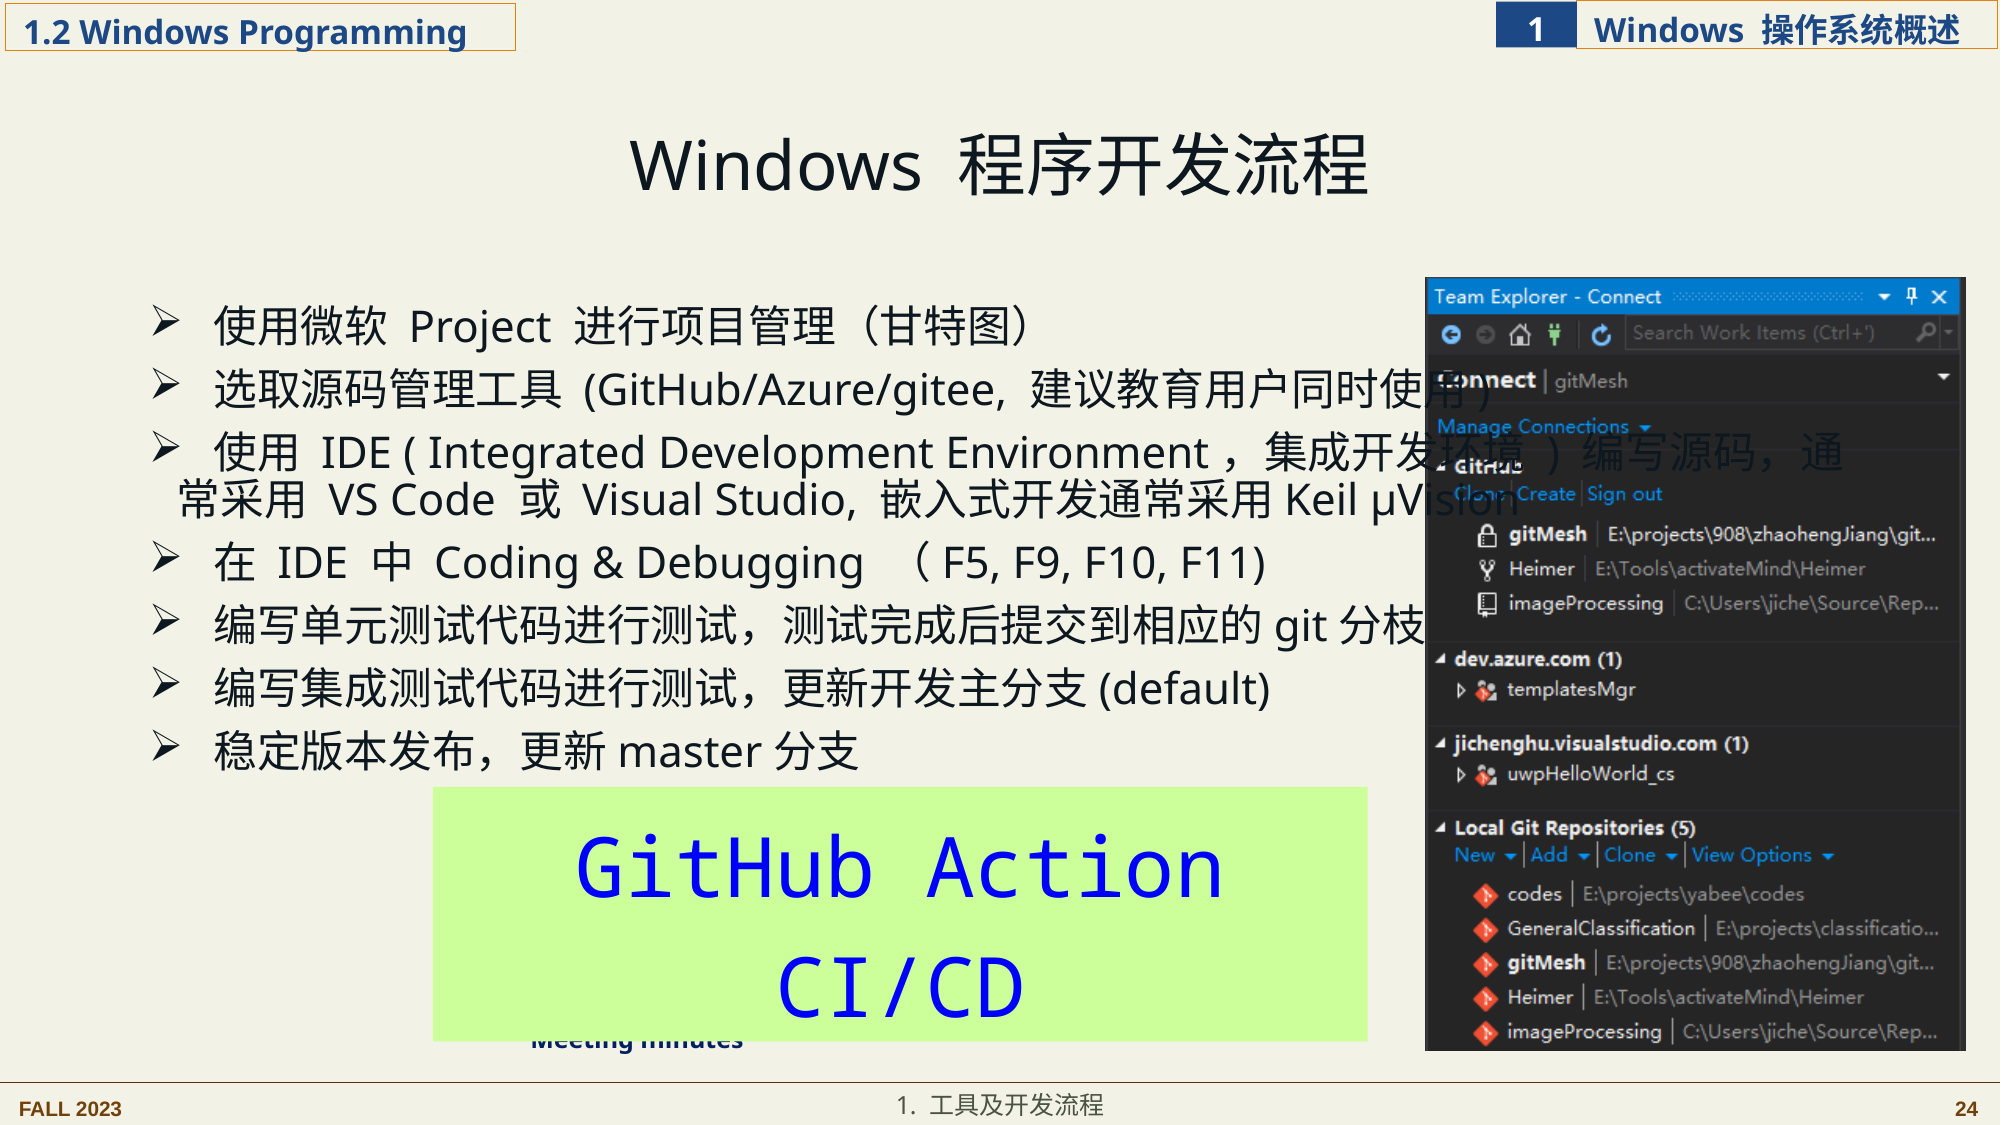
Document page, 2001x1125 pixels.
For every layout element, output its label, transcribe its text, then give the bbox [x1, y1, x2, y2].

text_box The architecture of a dev team, in silicon valley Code review Meeting minutes [515, 1042, 1309, 1061]
text_box 1. 工具及开发流程 [249, 1076, 1751, 1125]
picture [1424, 277, 1967, 1052]
list 使用微软 Project 进行项目管理（甘特图） 选取源码管理工具 (GitHub/Azure/gitee, 建议教育用户同时使用) 使用 IDE ( Integrated Development Environment，集成开发环境 ) 编写源码，通常采用 VS Code 或 Visual Studio, 嵌入式开发通常采用Keil μVision 在 IDE 中 Coding & Debugging （F5, F9, F10, F11) 编写单元测试代码进行测试，测试完成后提交到相应的git分枝 编写集成测试代码进行测试，更新开发主分支(default) 稳定版本发布，更新master分支 [137, 299, 1419, 1014]
title Windows 程序开发流程 [137, 59, 1863, 278]
text_box GitHub Action CI/CD [432, 1014, 1368, 1042]
